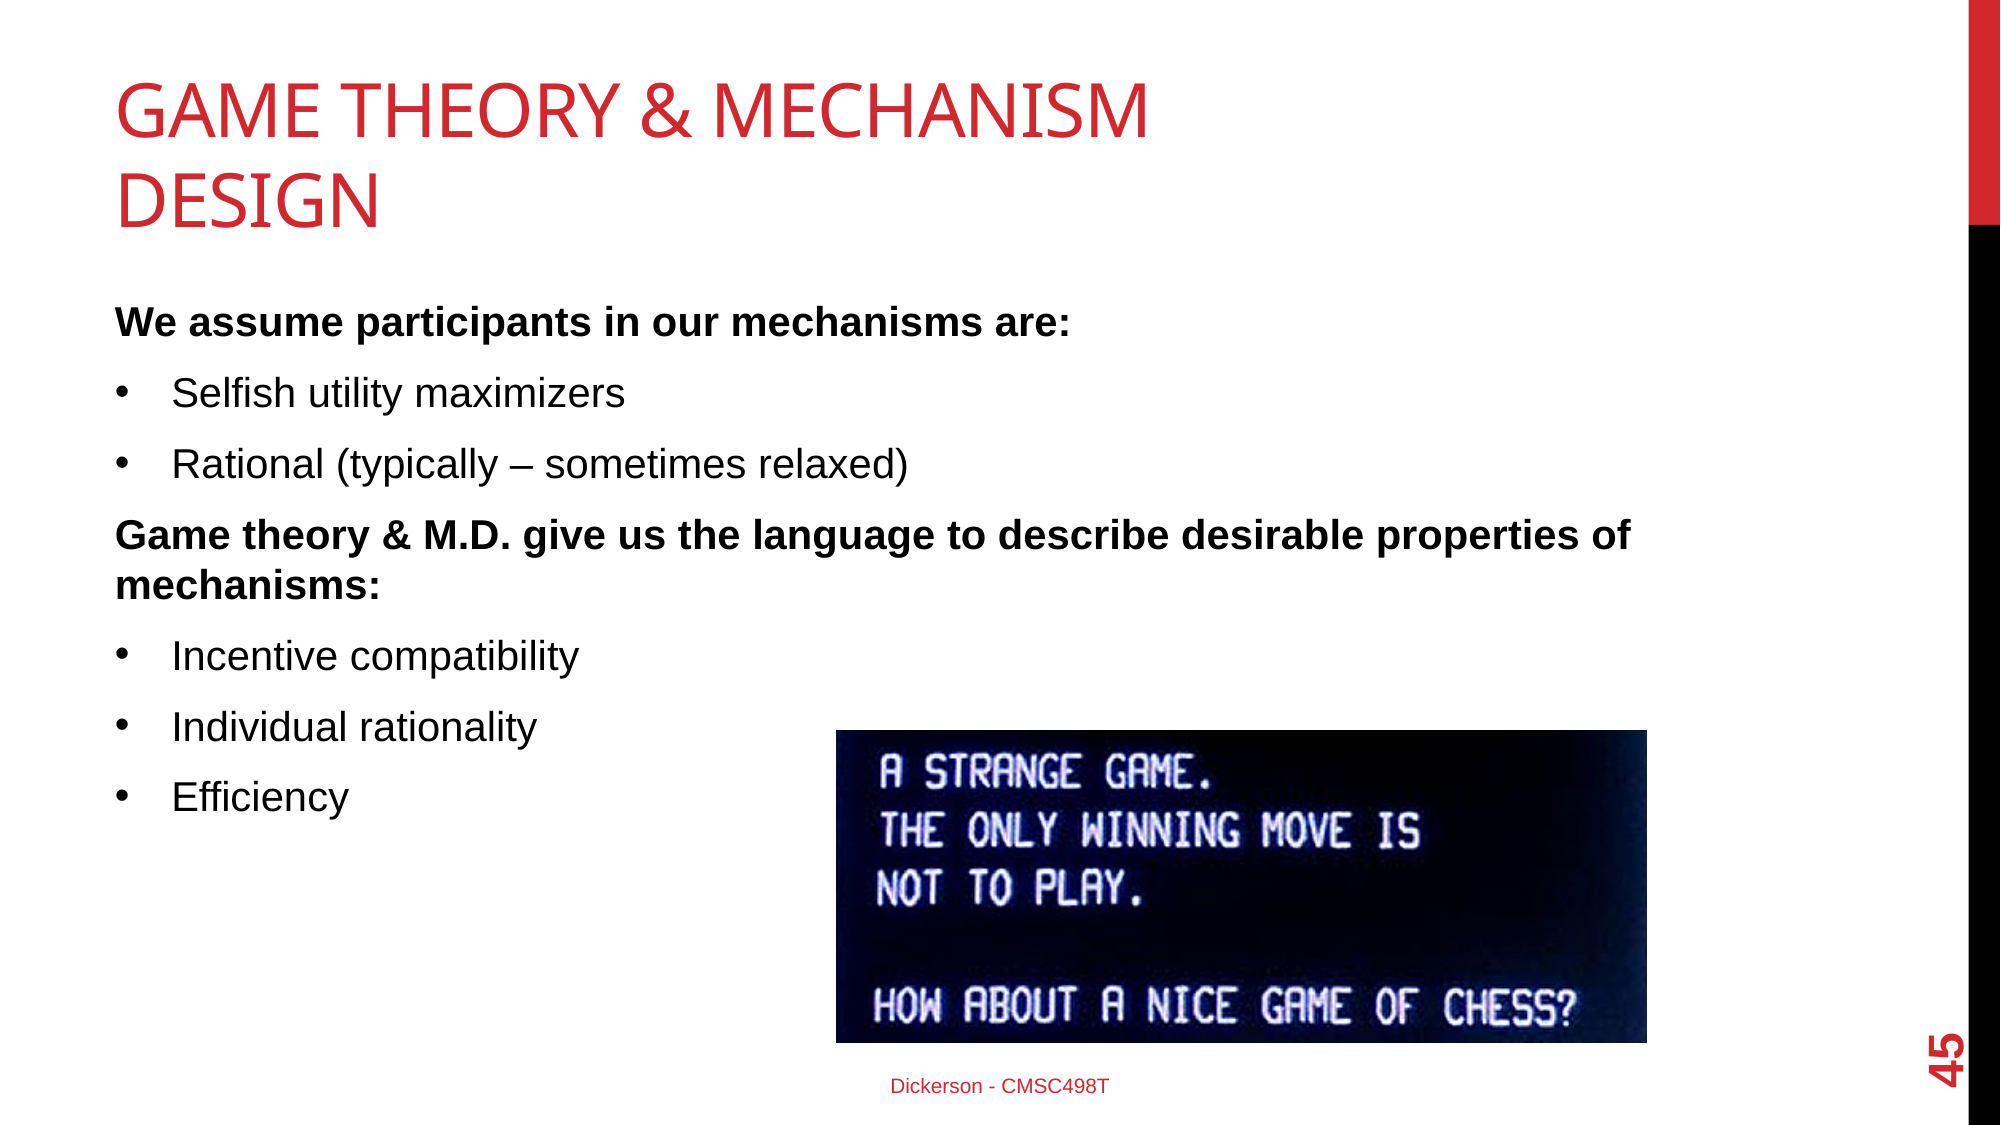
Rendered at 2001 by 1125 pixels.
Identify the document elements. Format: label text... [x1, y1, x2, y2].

picture [835, 729, 1647, 1043]
title Game Theory & Mechanism Design [99, 25, 1367, 250]
footer Dickerson - CMSC498T [624, 1065, 1375, 1112]
list We assume participants in our mechanisms are: Selfish utility maximizers Rational (typically – sometimes relaxed) Game theory & M.D. give us the language to describe desirable properties of mechanisms: Incentive compatibility Individual rationality Efficiency [99, 287, 1767, 1005]
slide_number 45 [1903, 887, 1984, 1104]
